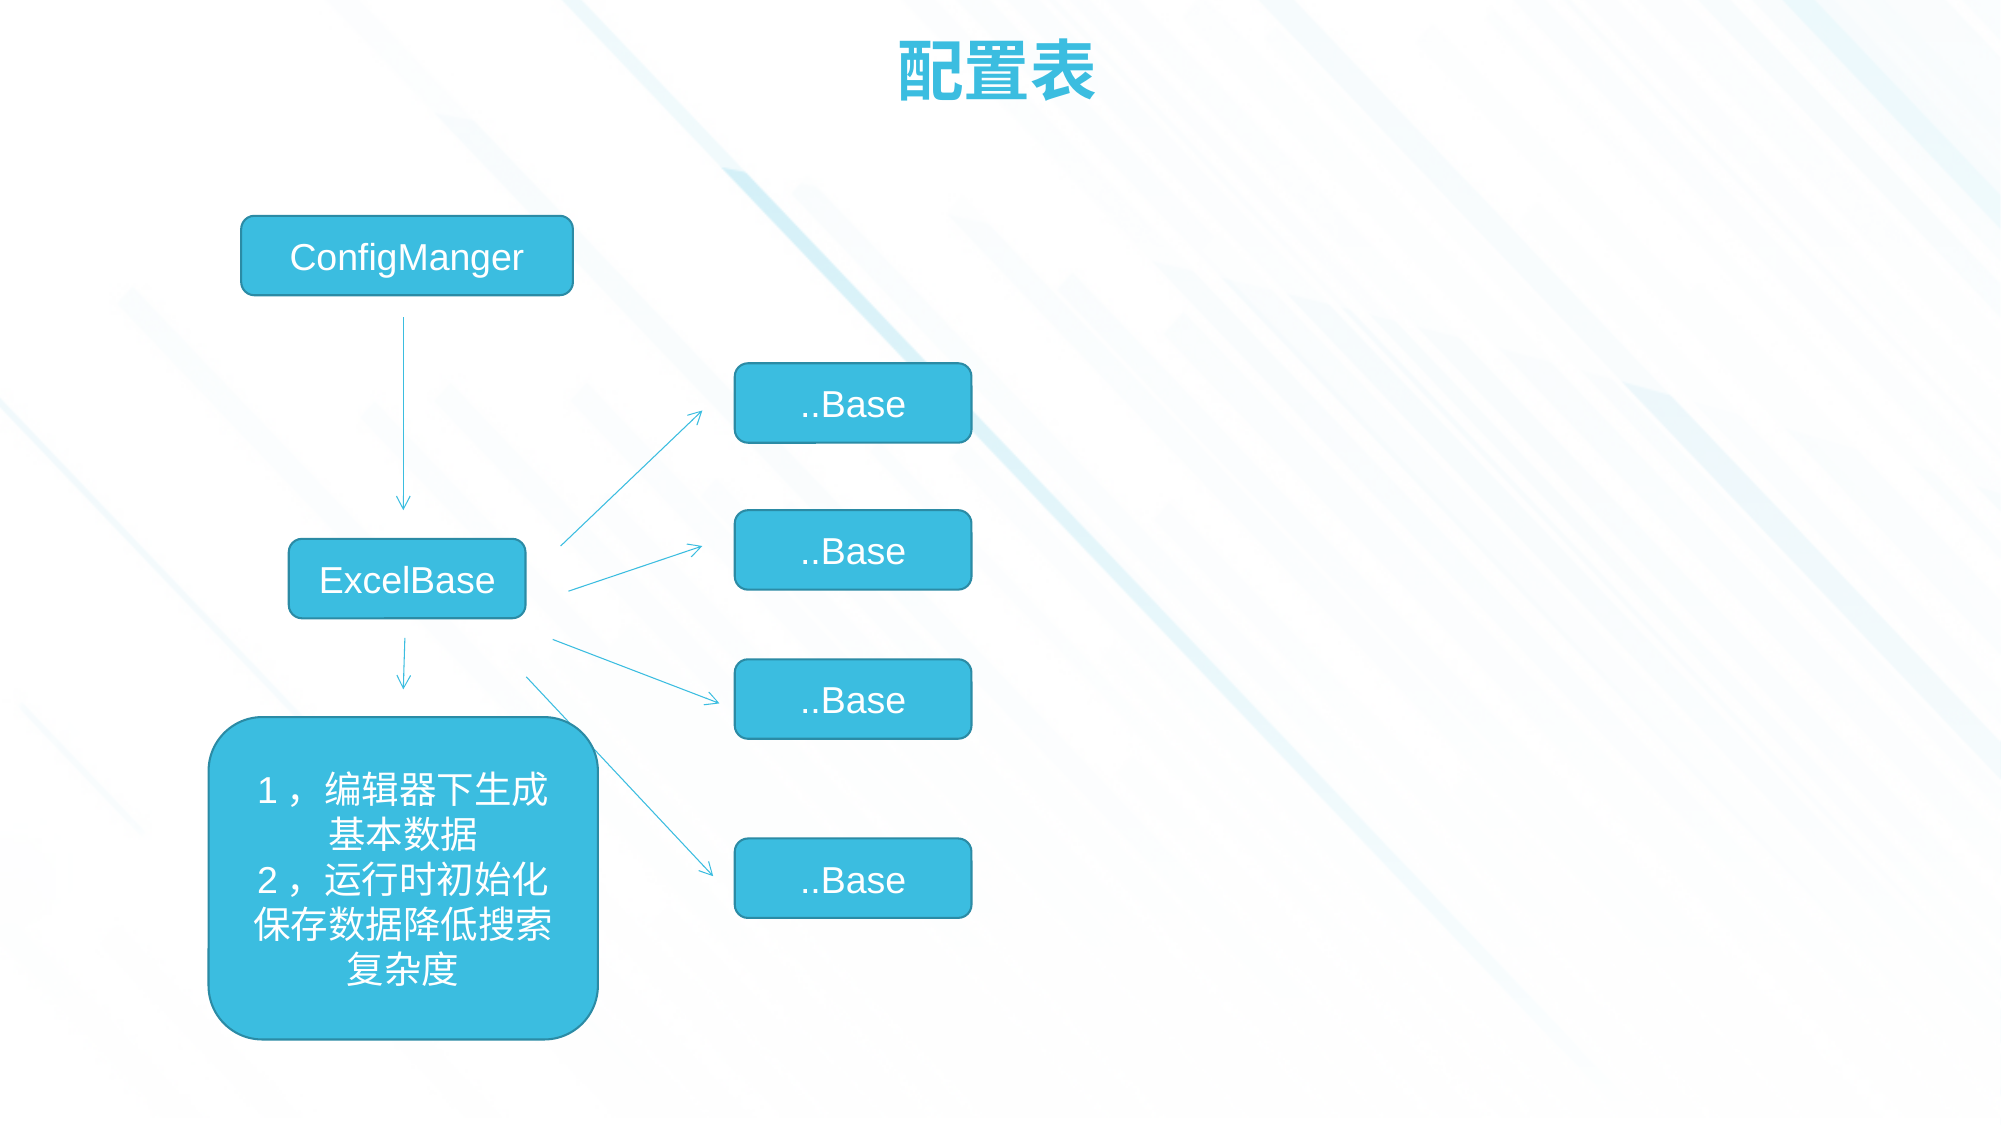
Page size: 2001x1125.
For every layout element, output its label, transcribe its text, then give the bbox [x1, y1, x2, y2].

title 配置表 [134, 40, 1860, 108]
text_box 1，编辑器下生成基本数据 2，运行时初始化保存数据降低搜索复杂度 [207, 716, 599, 1041]
text_box ..Base [733, 658, 973, 740]
text_box ..Base [733, 509, 973, 591]
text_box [568, 545, 703, 592]
text_box ..Base [733, 362, 973, 444]
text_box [552, 639, 720, 704]
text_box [526, 676, 714, 877]
text_box ConfigManger [240, 214, 574, 297]
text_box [560, 410, 703, 546]
text_box ExcelBase [287, 537, 527, 620]
text_box ..Base [733, 837, 973, 919]
